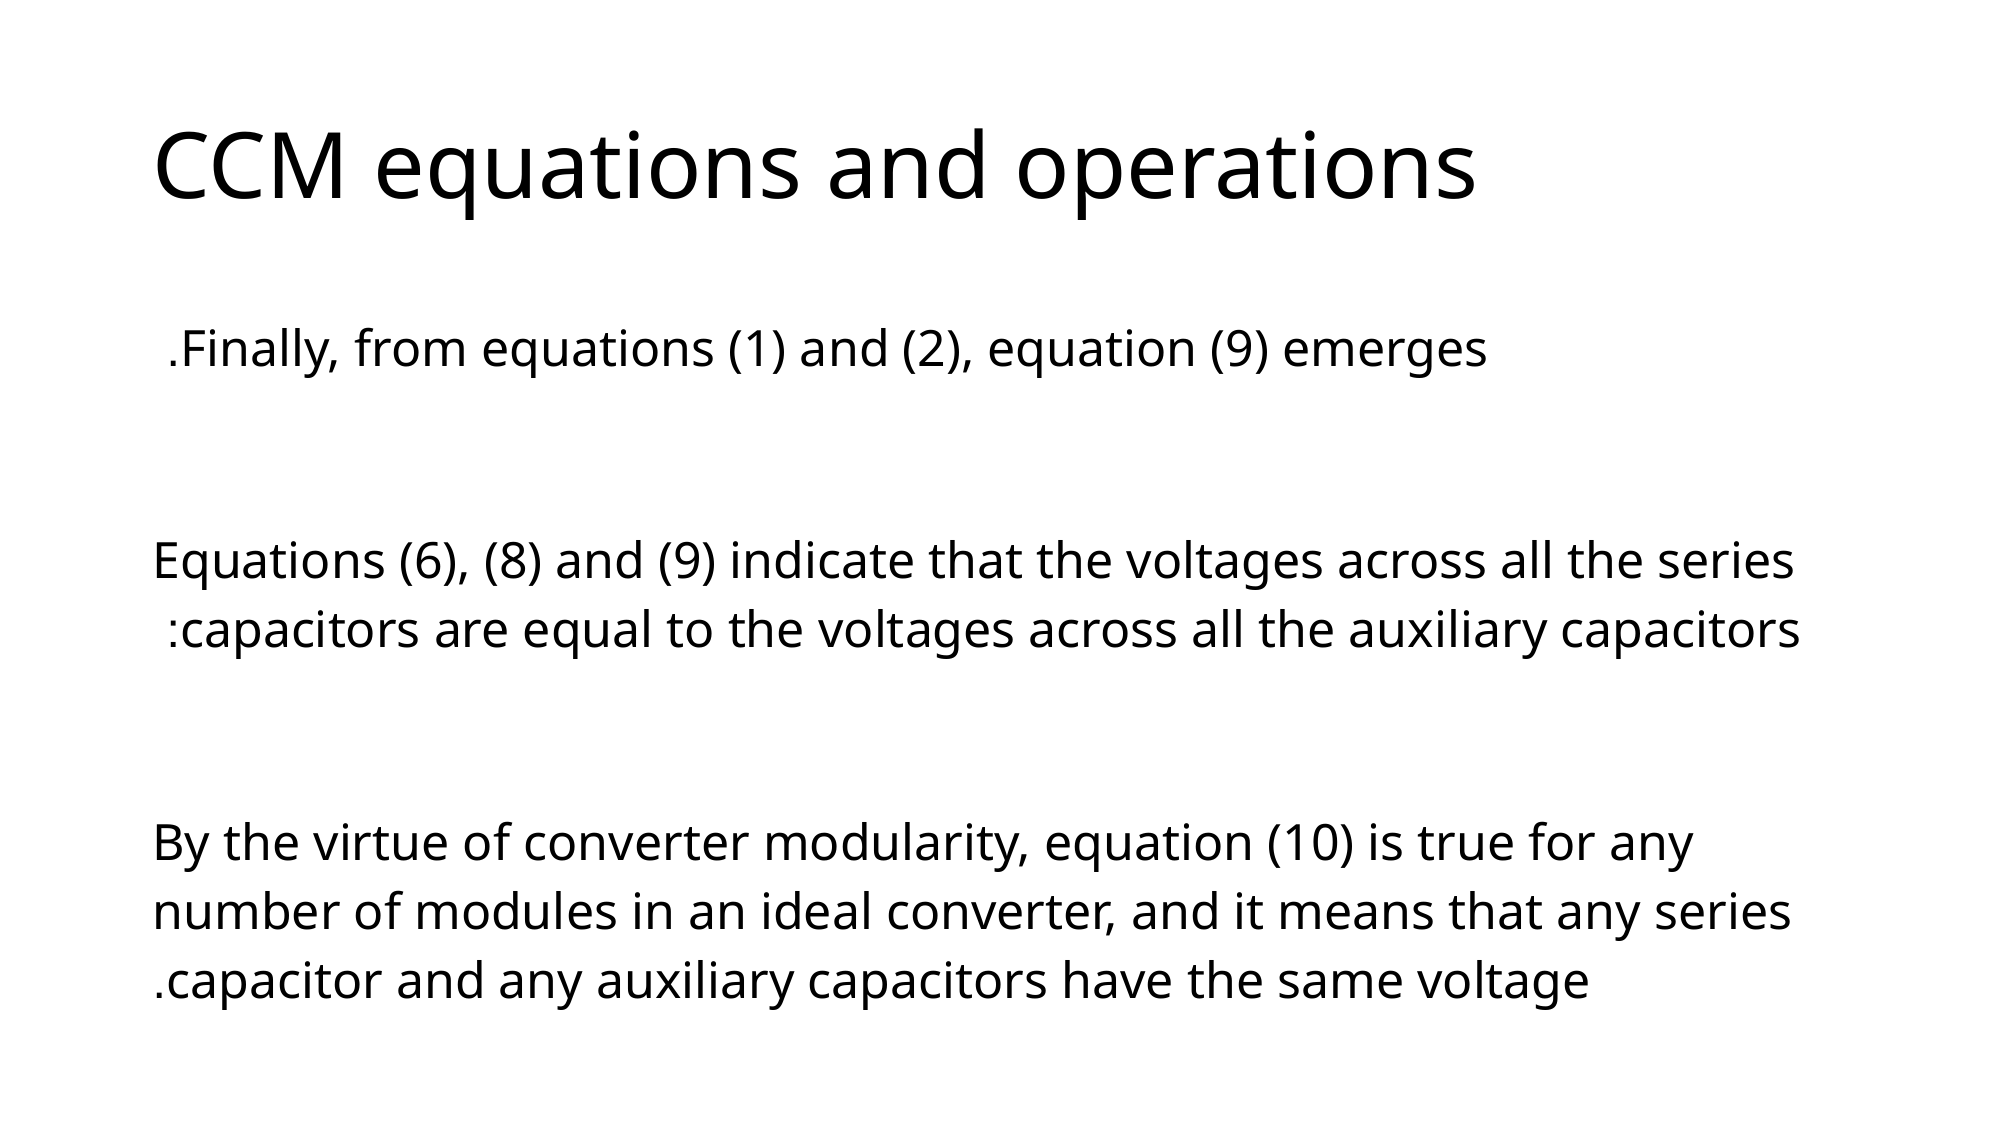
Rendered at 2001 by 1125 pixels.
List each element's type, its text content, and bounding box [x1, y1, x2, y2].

title CCM equations and operations [137, 59, 1863, 278]
